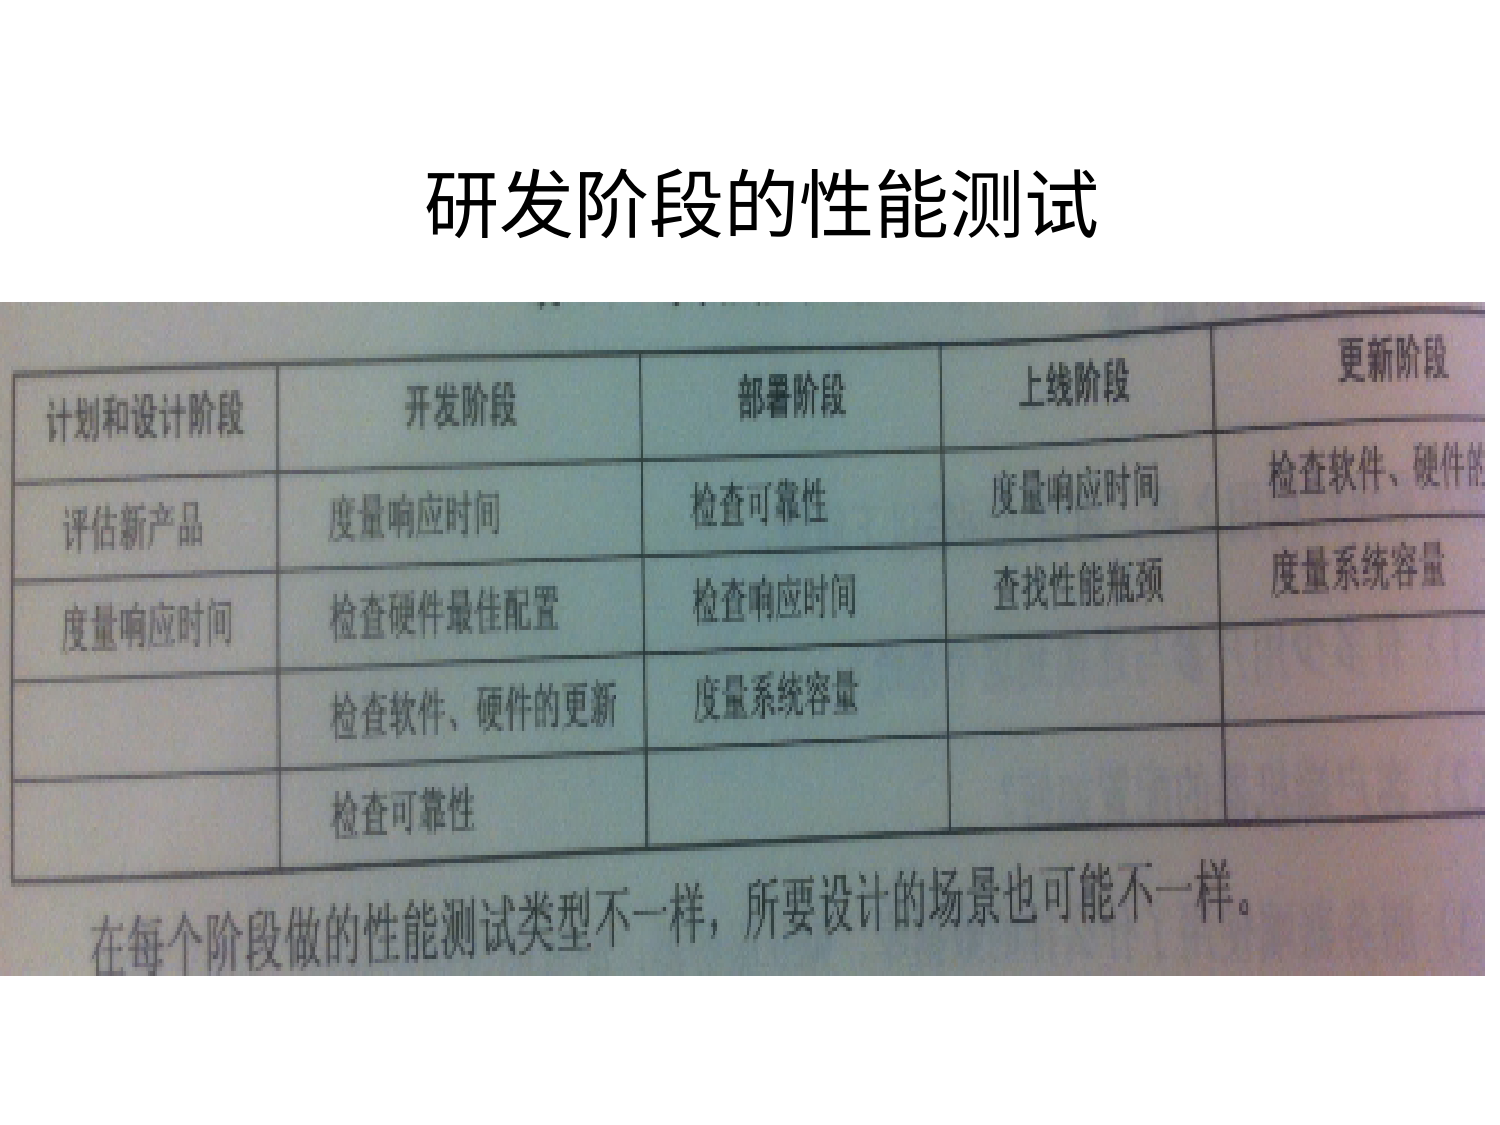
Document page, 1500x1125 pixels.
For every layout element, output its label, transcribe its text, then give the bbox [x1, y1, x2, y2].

title 研发阶段的性能测试 [159, 148, 1365, 257]
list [0, 302, 1486, 977]
